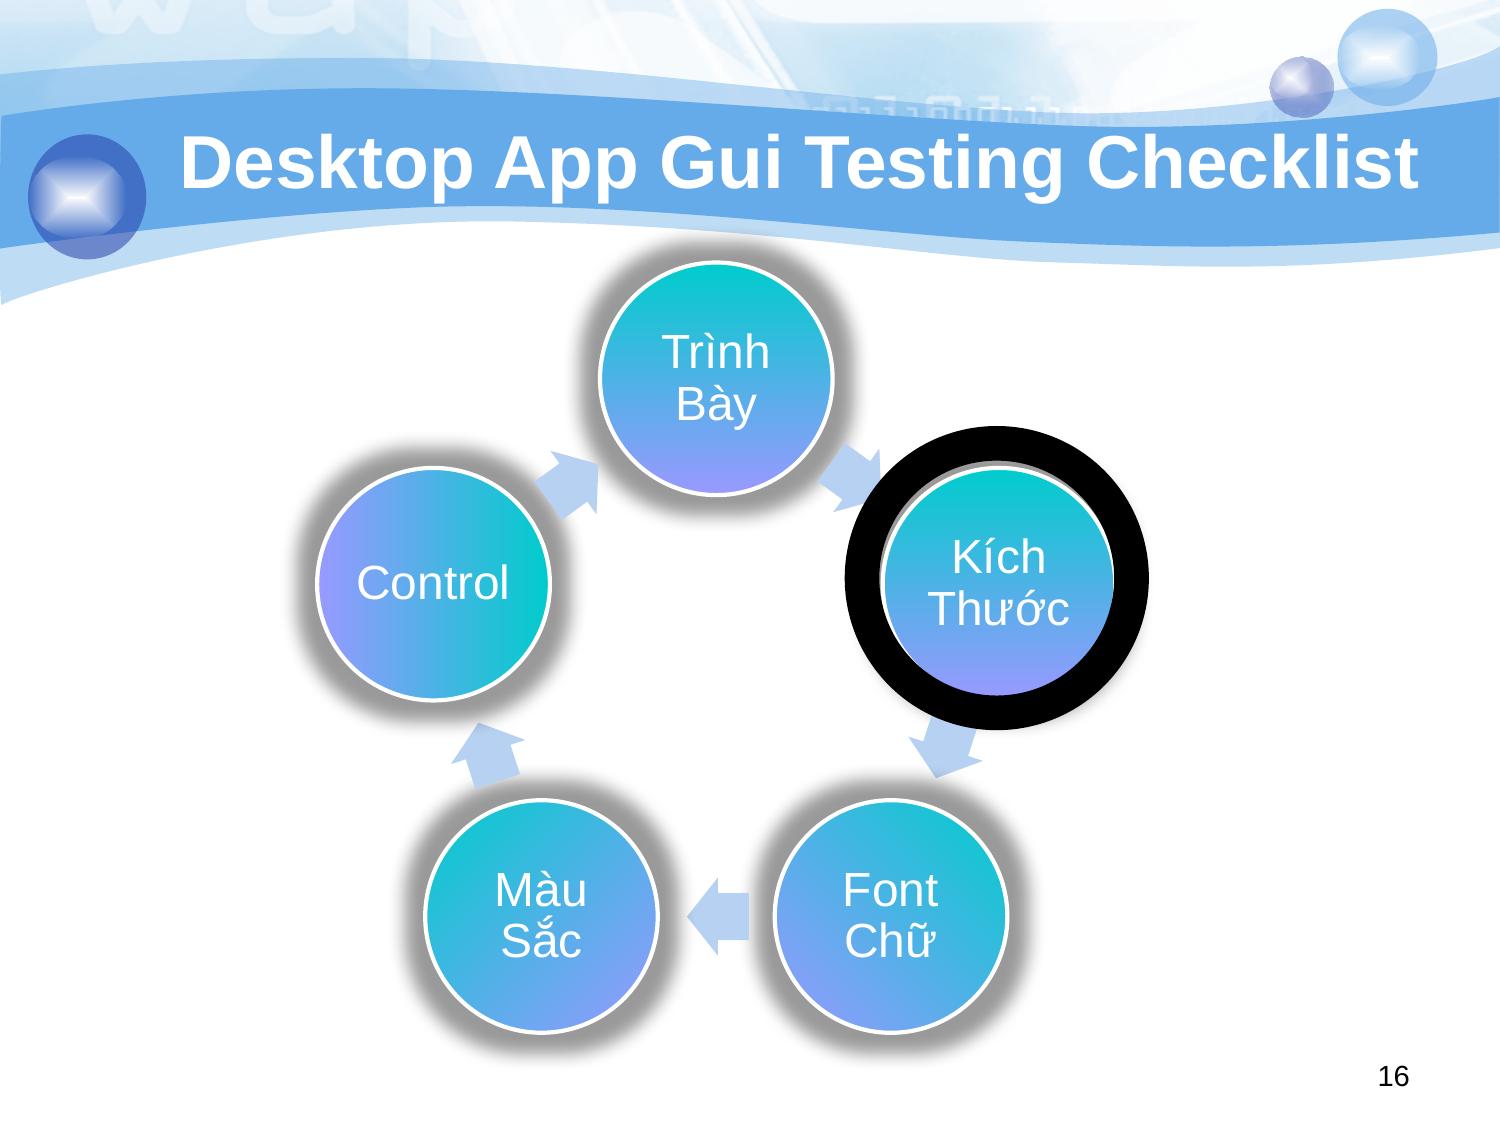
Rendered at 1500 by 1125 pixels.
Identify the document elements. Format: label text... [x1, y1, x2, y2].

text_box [905, 717, 986, 780]
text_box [824, 440, 888, 520]
title Desktop App Gui Testing Checklist [149, 112, 1451, 206]
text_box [448, 720, 528, 784]
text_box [686, 877, 750, 956]
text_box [599, 262, 833, 496]
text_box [316, 467, 551, 701]
text_box [844, 528, 877, 672]
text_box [774, 799, 1008, 1034]
text_box [895, 425, 1100, 466]
text_box [919, 709, 1075, 731]
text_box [542, 442, 605, 523]
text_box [424, 799, 658, 1033]
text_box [882, 467, 1116, 701]
slide_number 16 [1074, 1049, 1426, 1103]
text_box [1120, 488, 1149, 668]
picture [0, 0, 1500, 112]
